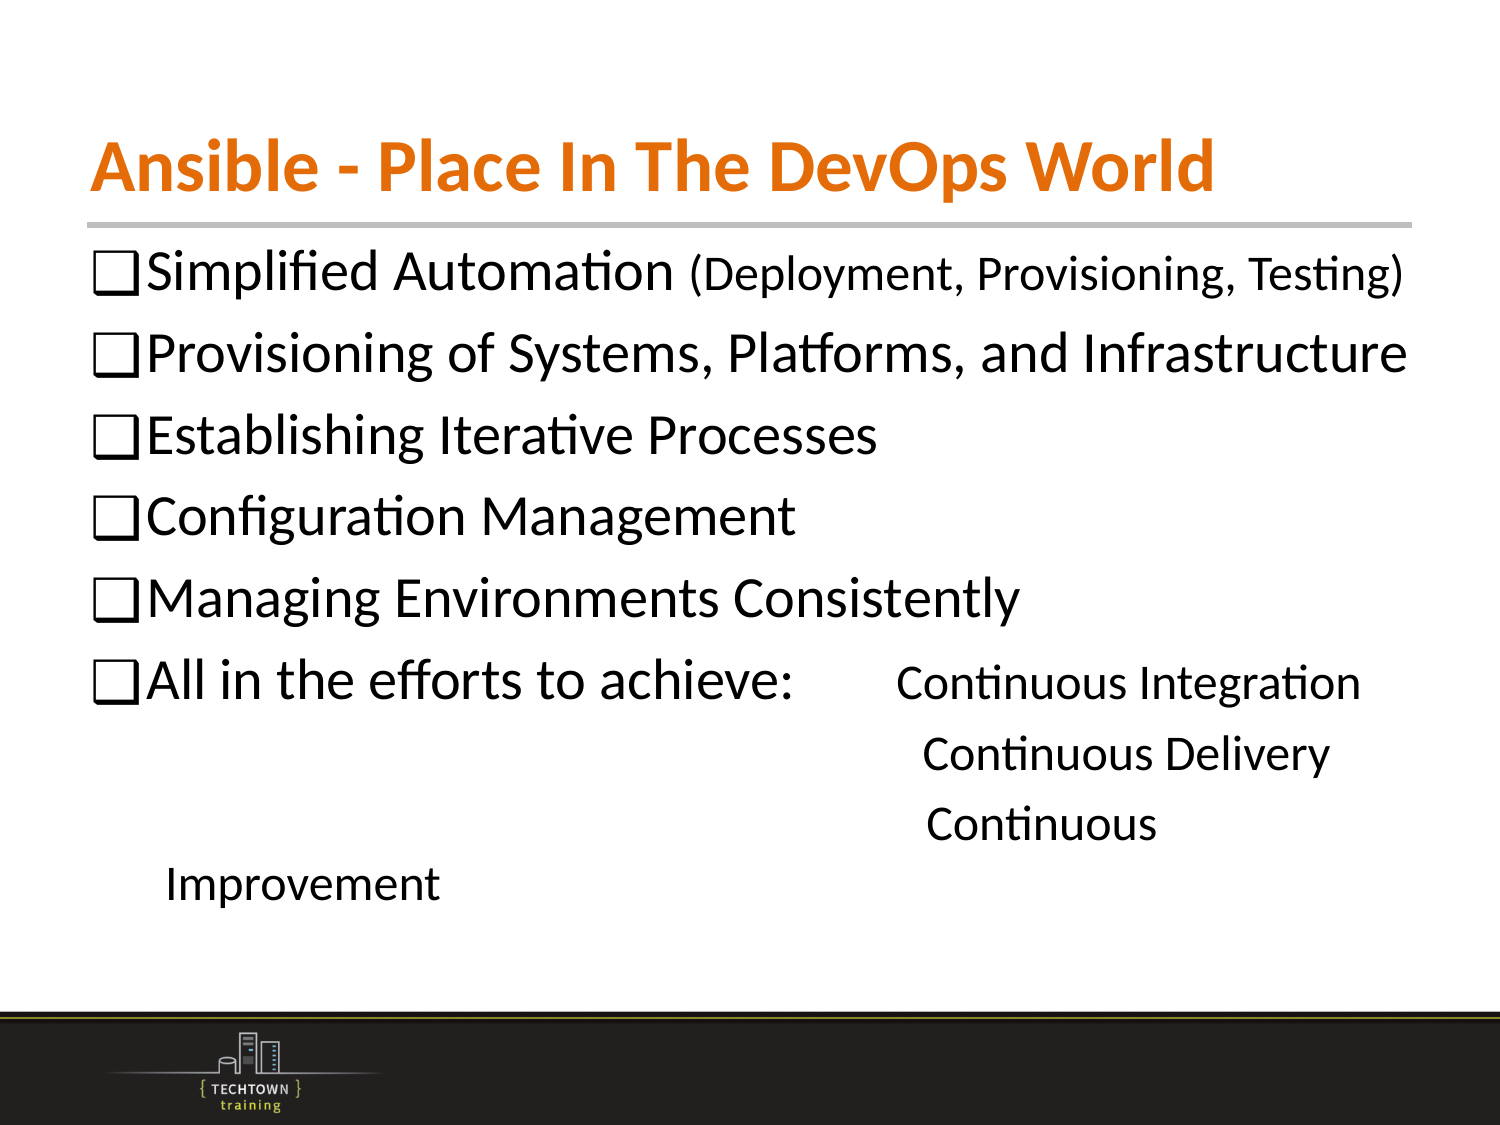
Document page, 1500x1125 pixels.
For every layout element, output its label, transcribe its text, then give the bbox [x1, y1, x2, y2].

picture [0, 0, 1500, 1125]
list Simplified Automation (Deployment, Provisioning, Testing) Provisioning of Systems, Platforms, and Infrastructure Establishing Iterative Processes Configuration Management Managing Environments Consistently All in the efforts to achieve: Continuous Integration Continuous Delivery Continuous Improvement [75, 224, 1425, 1038]
title Ansible - Place In The DevOps World [75, 67, 1425, 224]
